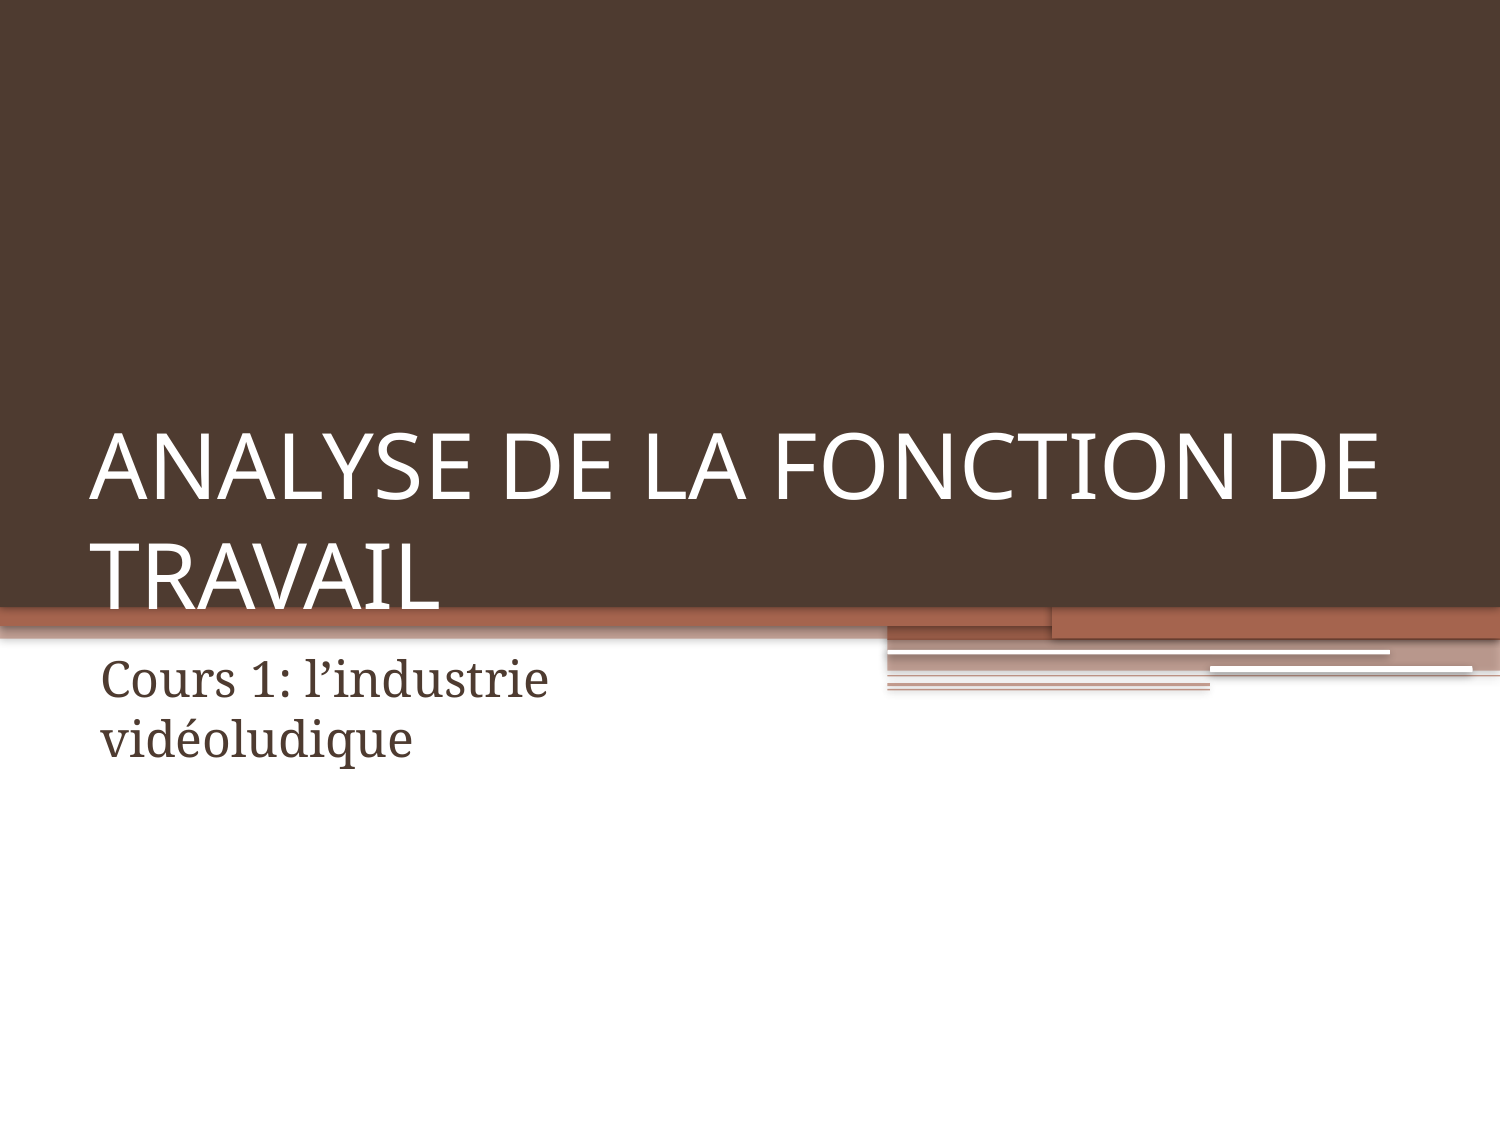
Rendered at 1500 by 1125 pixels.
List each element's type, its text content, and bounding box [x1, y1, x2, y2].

subtitle Cours 1: l’industrie vidéoludique [75, 639, 888, 928]
title ANALYSE DE LA FONCTION DE TRAVAIL [75, 394, 1463, 636]
